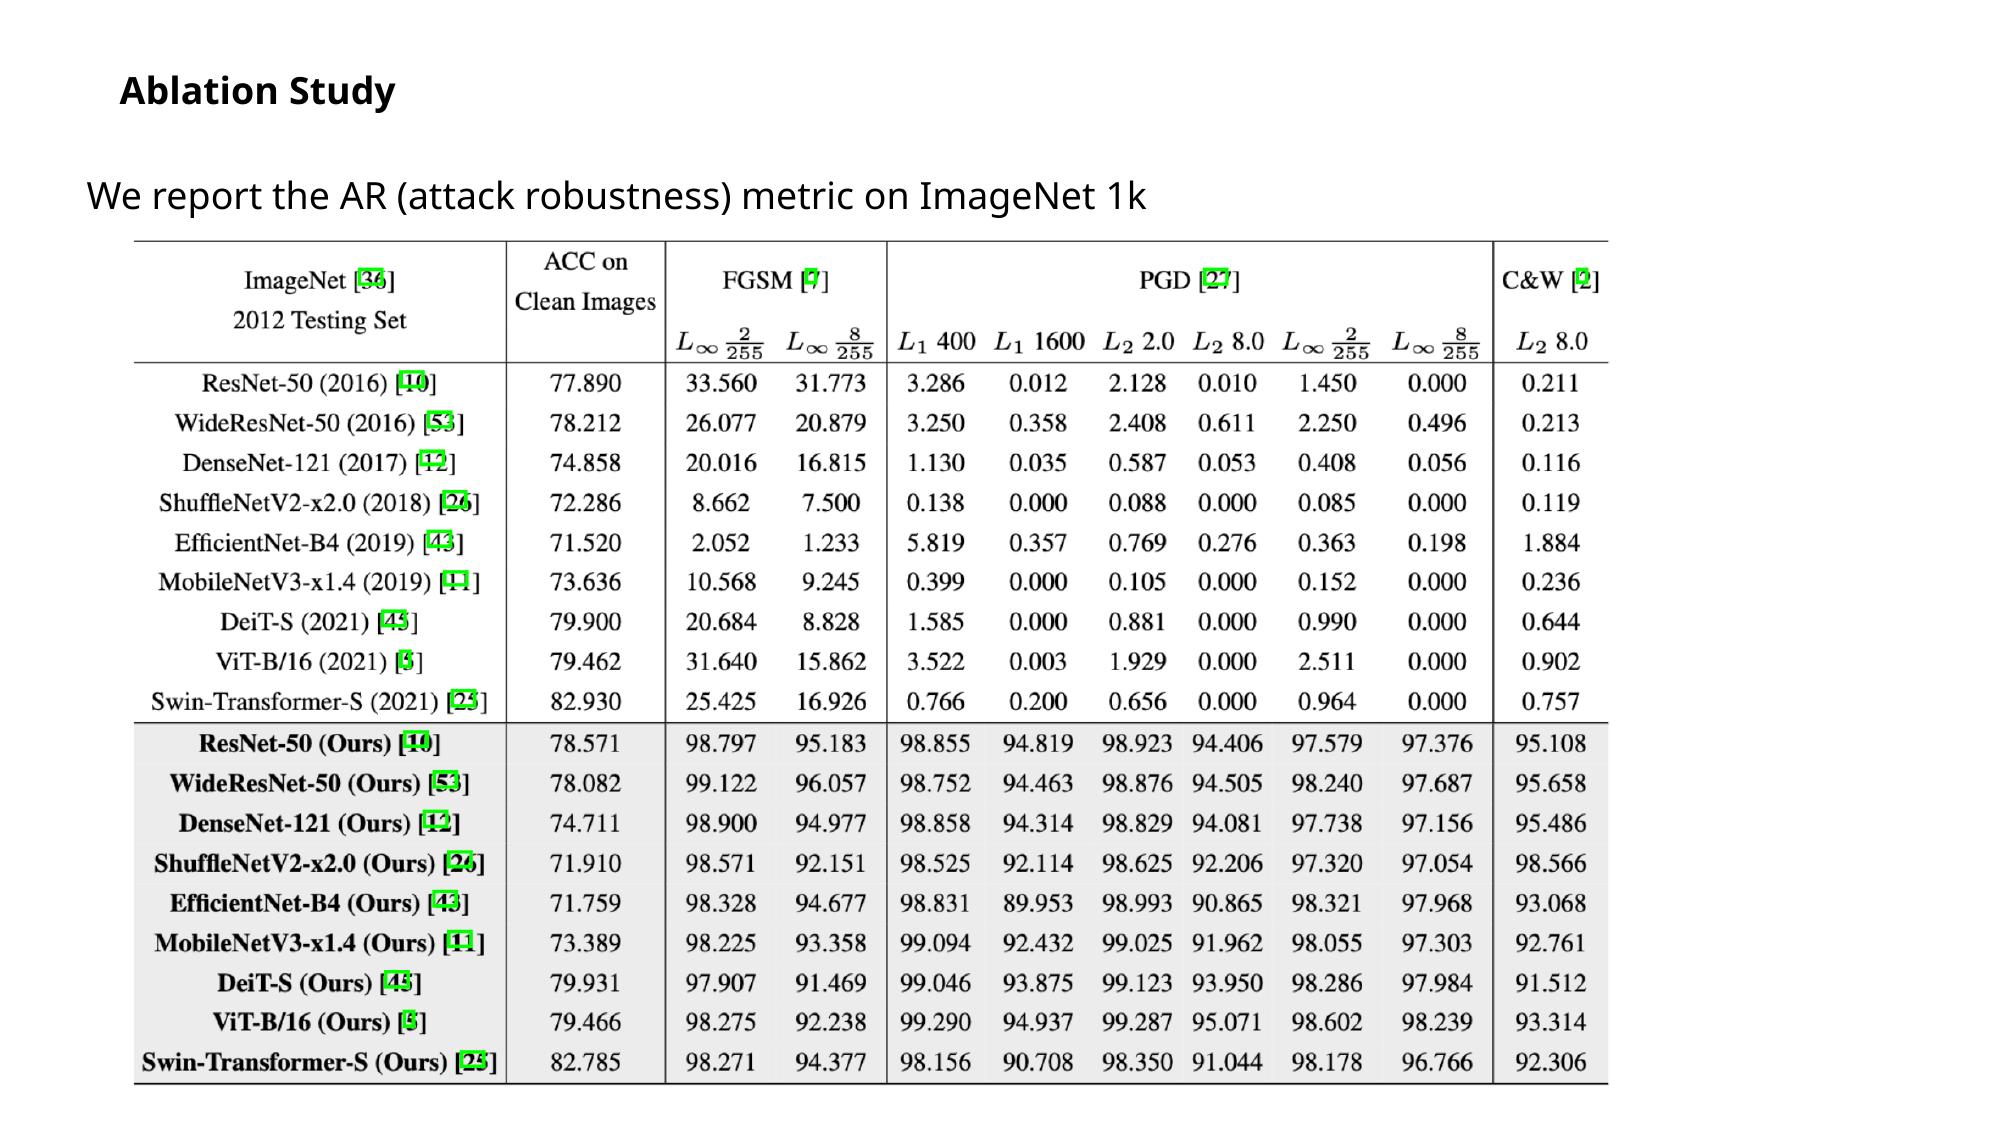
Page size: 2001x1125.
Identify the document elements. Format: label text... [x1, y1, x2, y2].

picture [114, 224, 1642, 1098]
text_box We report the AR (attack robustness) metric on ImageNet 1k [71, 164, 1163, 225]
text_box Ablation Study [104, 59, 411, 120]
